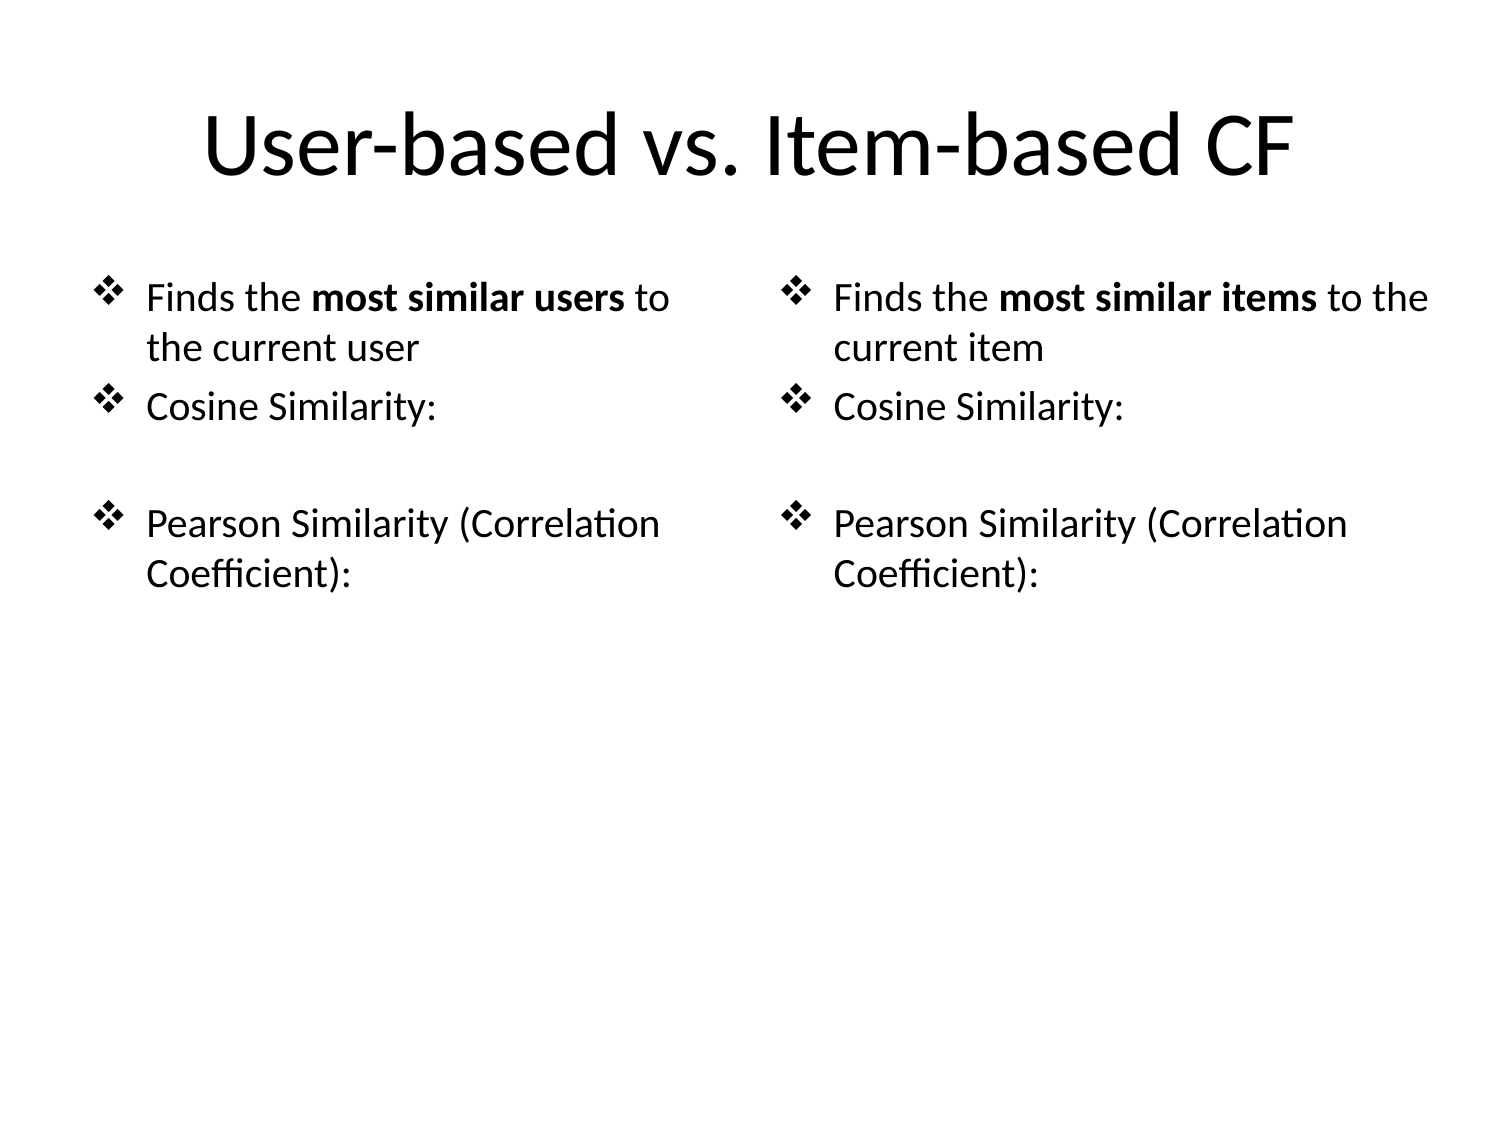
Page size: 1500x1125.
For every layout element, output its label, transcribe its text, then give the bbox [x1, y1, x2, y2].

title User-based vs. Item-based CF [75, 45, 1425, 233]
